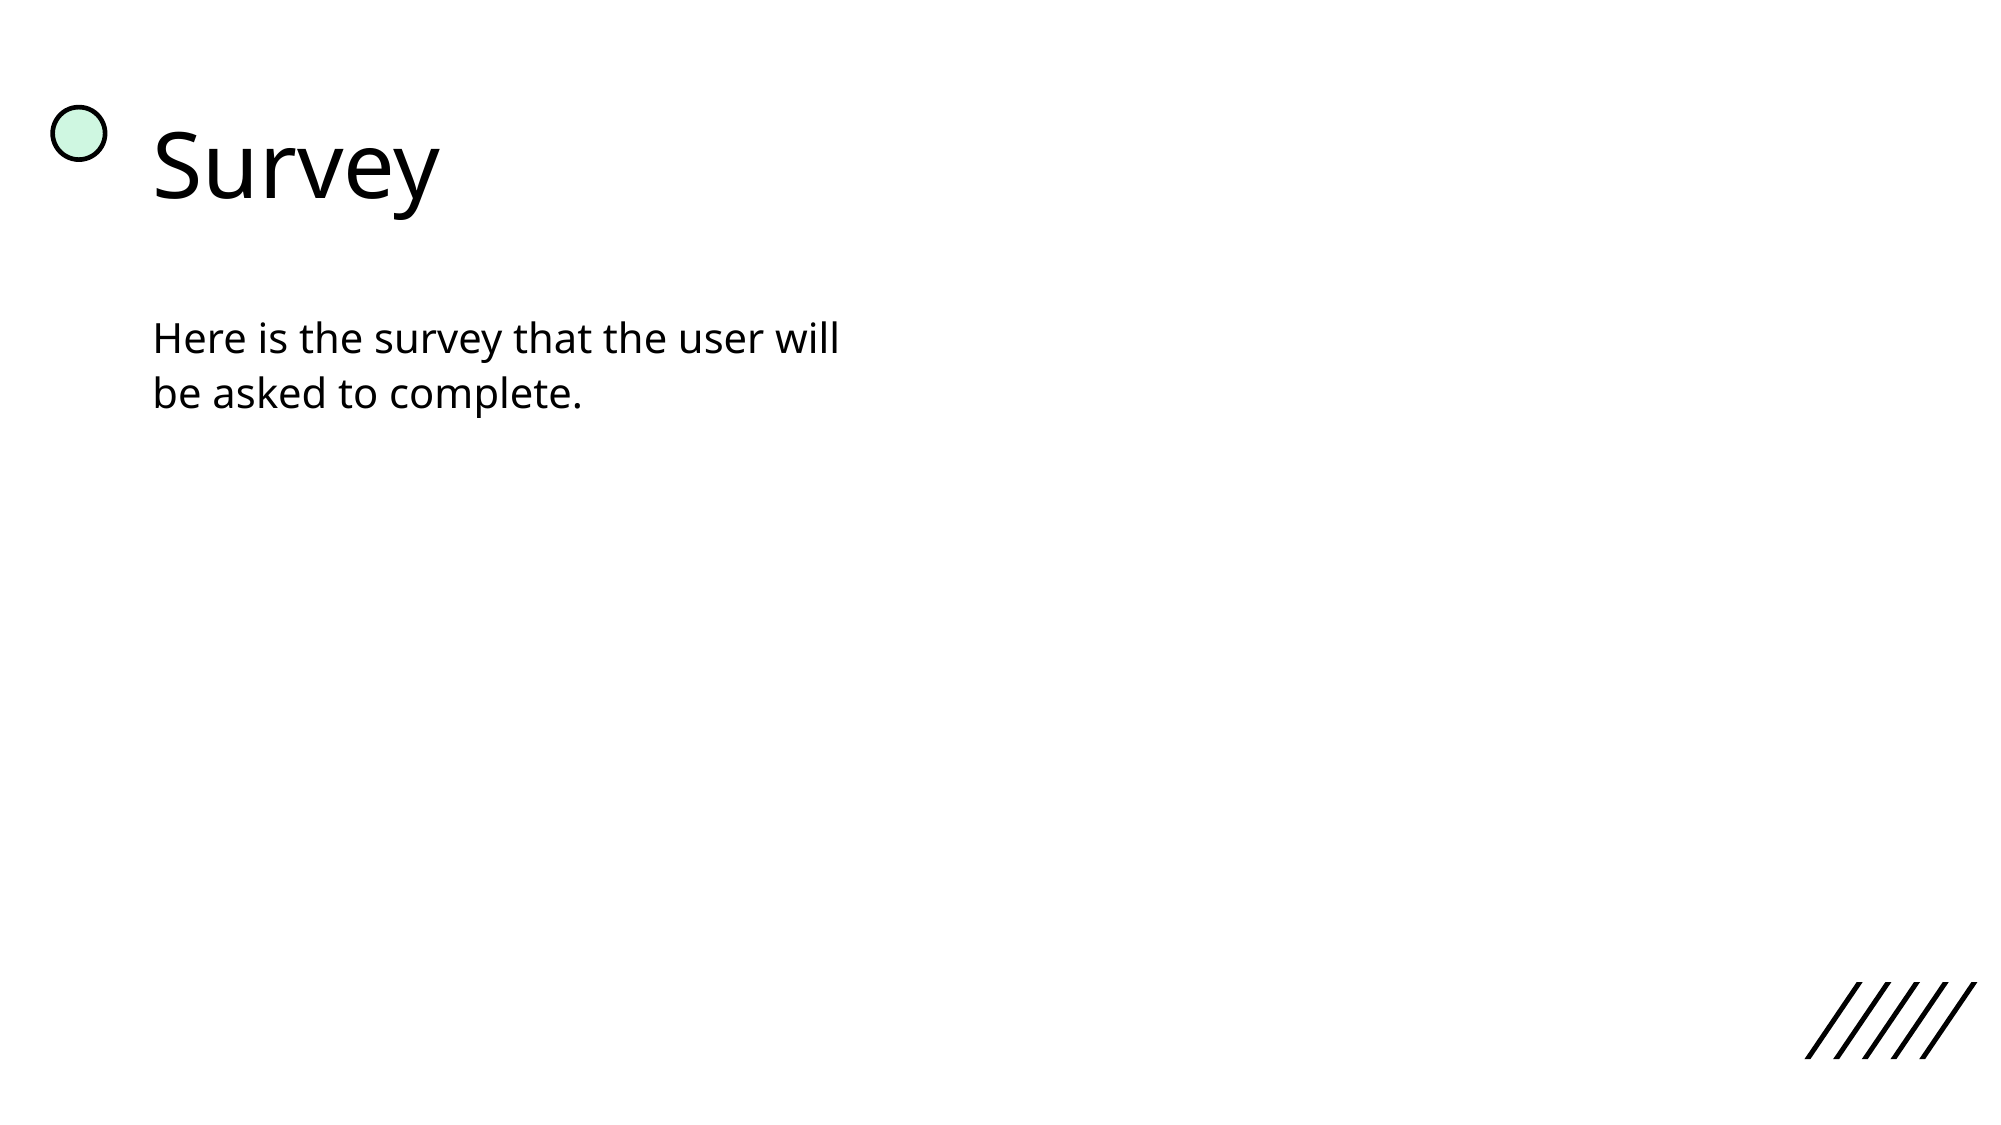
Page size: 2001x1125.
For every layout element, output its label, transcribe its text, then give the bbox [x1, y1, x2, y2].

title Survey [137, 59, 1863, 278]
list Here is the survey that the user will be asked to complete. [137, 299, 868, 469]
